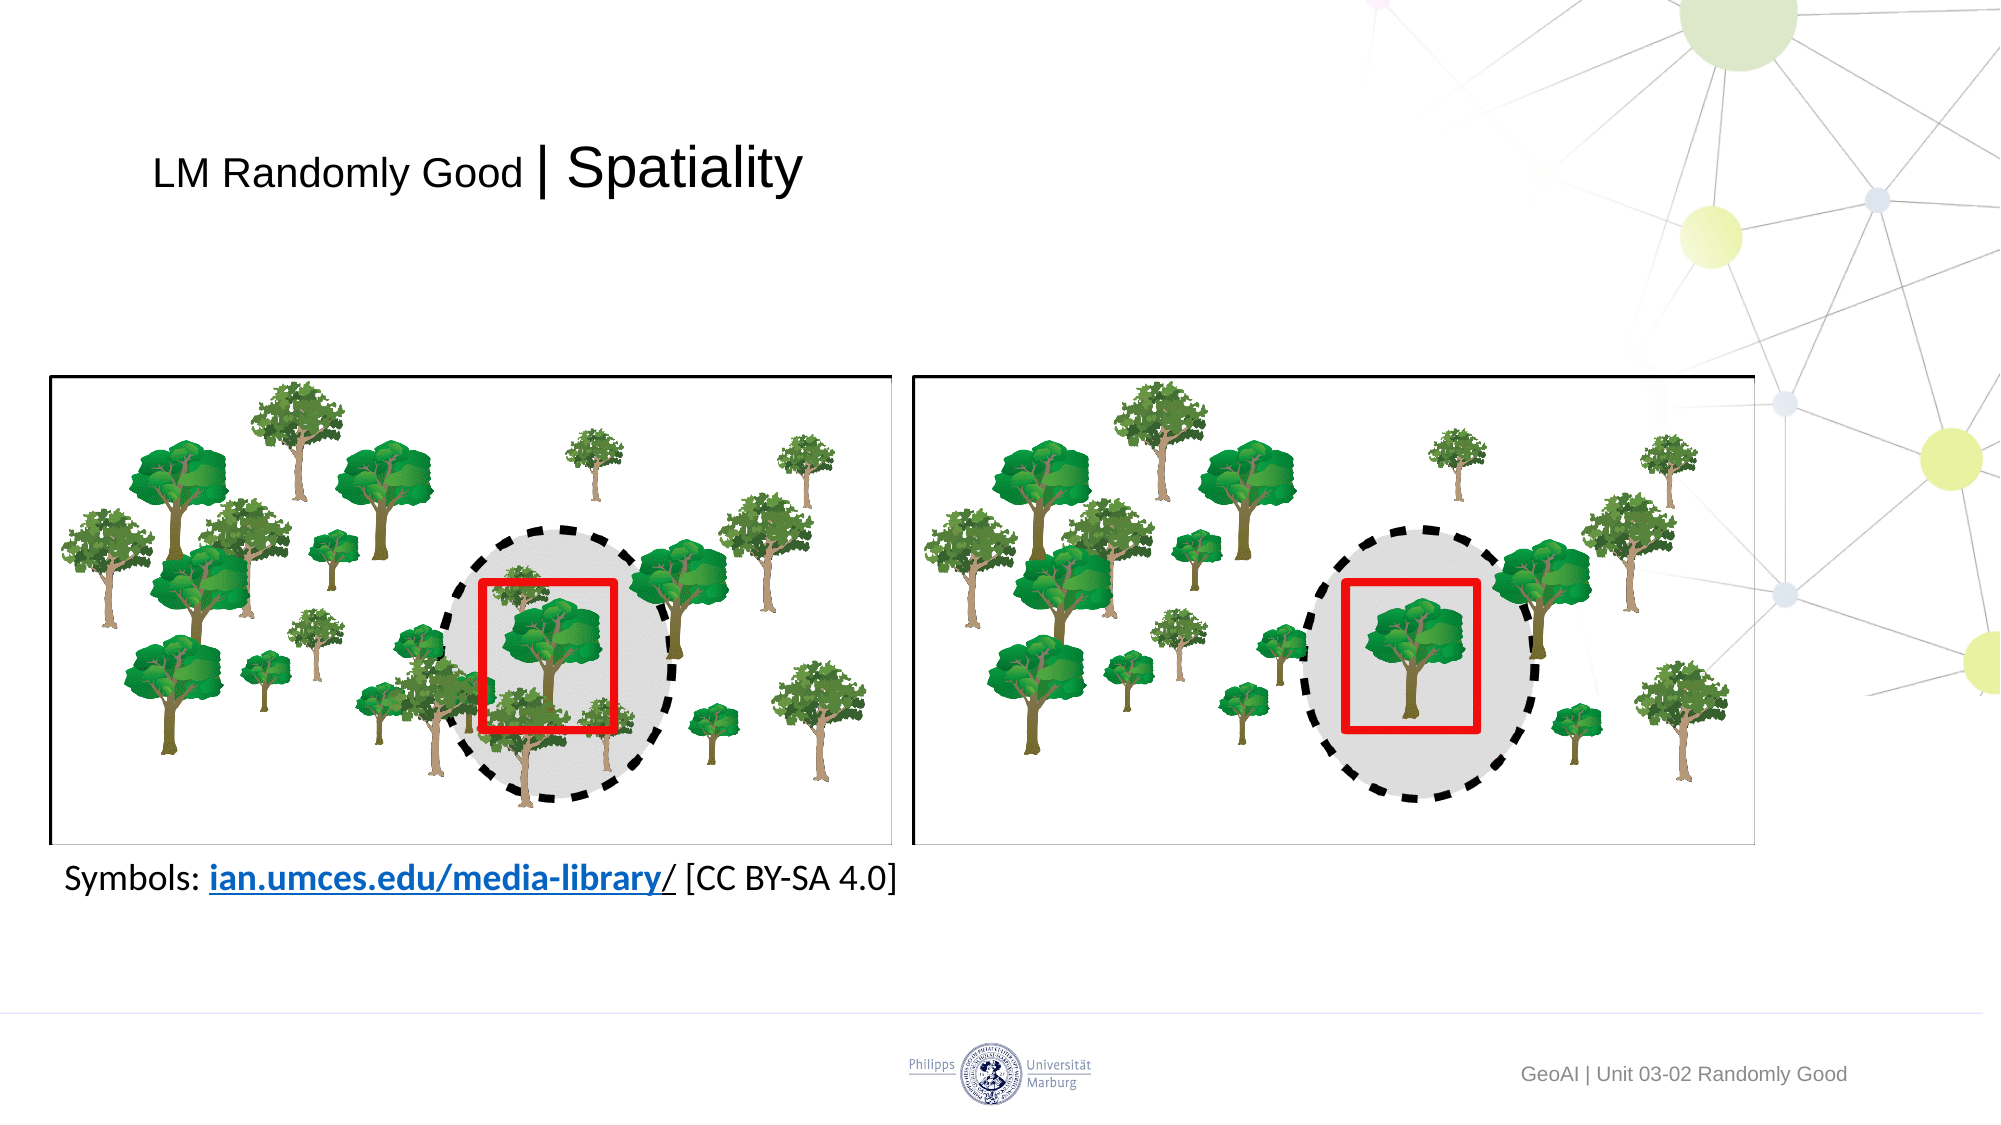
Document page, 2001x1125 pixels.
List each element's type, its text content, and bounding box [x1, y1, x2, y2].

picture [1557, 0, 2000, 696]
picture [49, 375, 892, 845]
title LM Randomly Good | Spatiality [137, 59, 1863, 278]
picture [912, 375, 1755, 845]
footer GeoAI | Unit 03-02 Randomly Good [1120, 1042, 1863, 1103]
picture [908, 1042, 1092, 1106]
text_box Symbols: ian.umces.edu/media-library/ [CC BY-SA 4.0] [49, 845, 965, 950]
